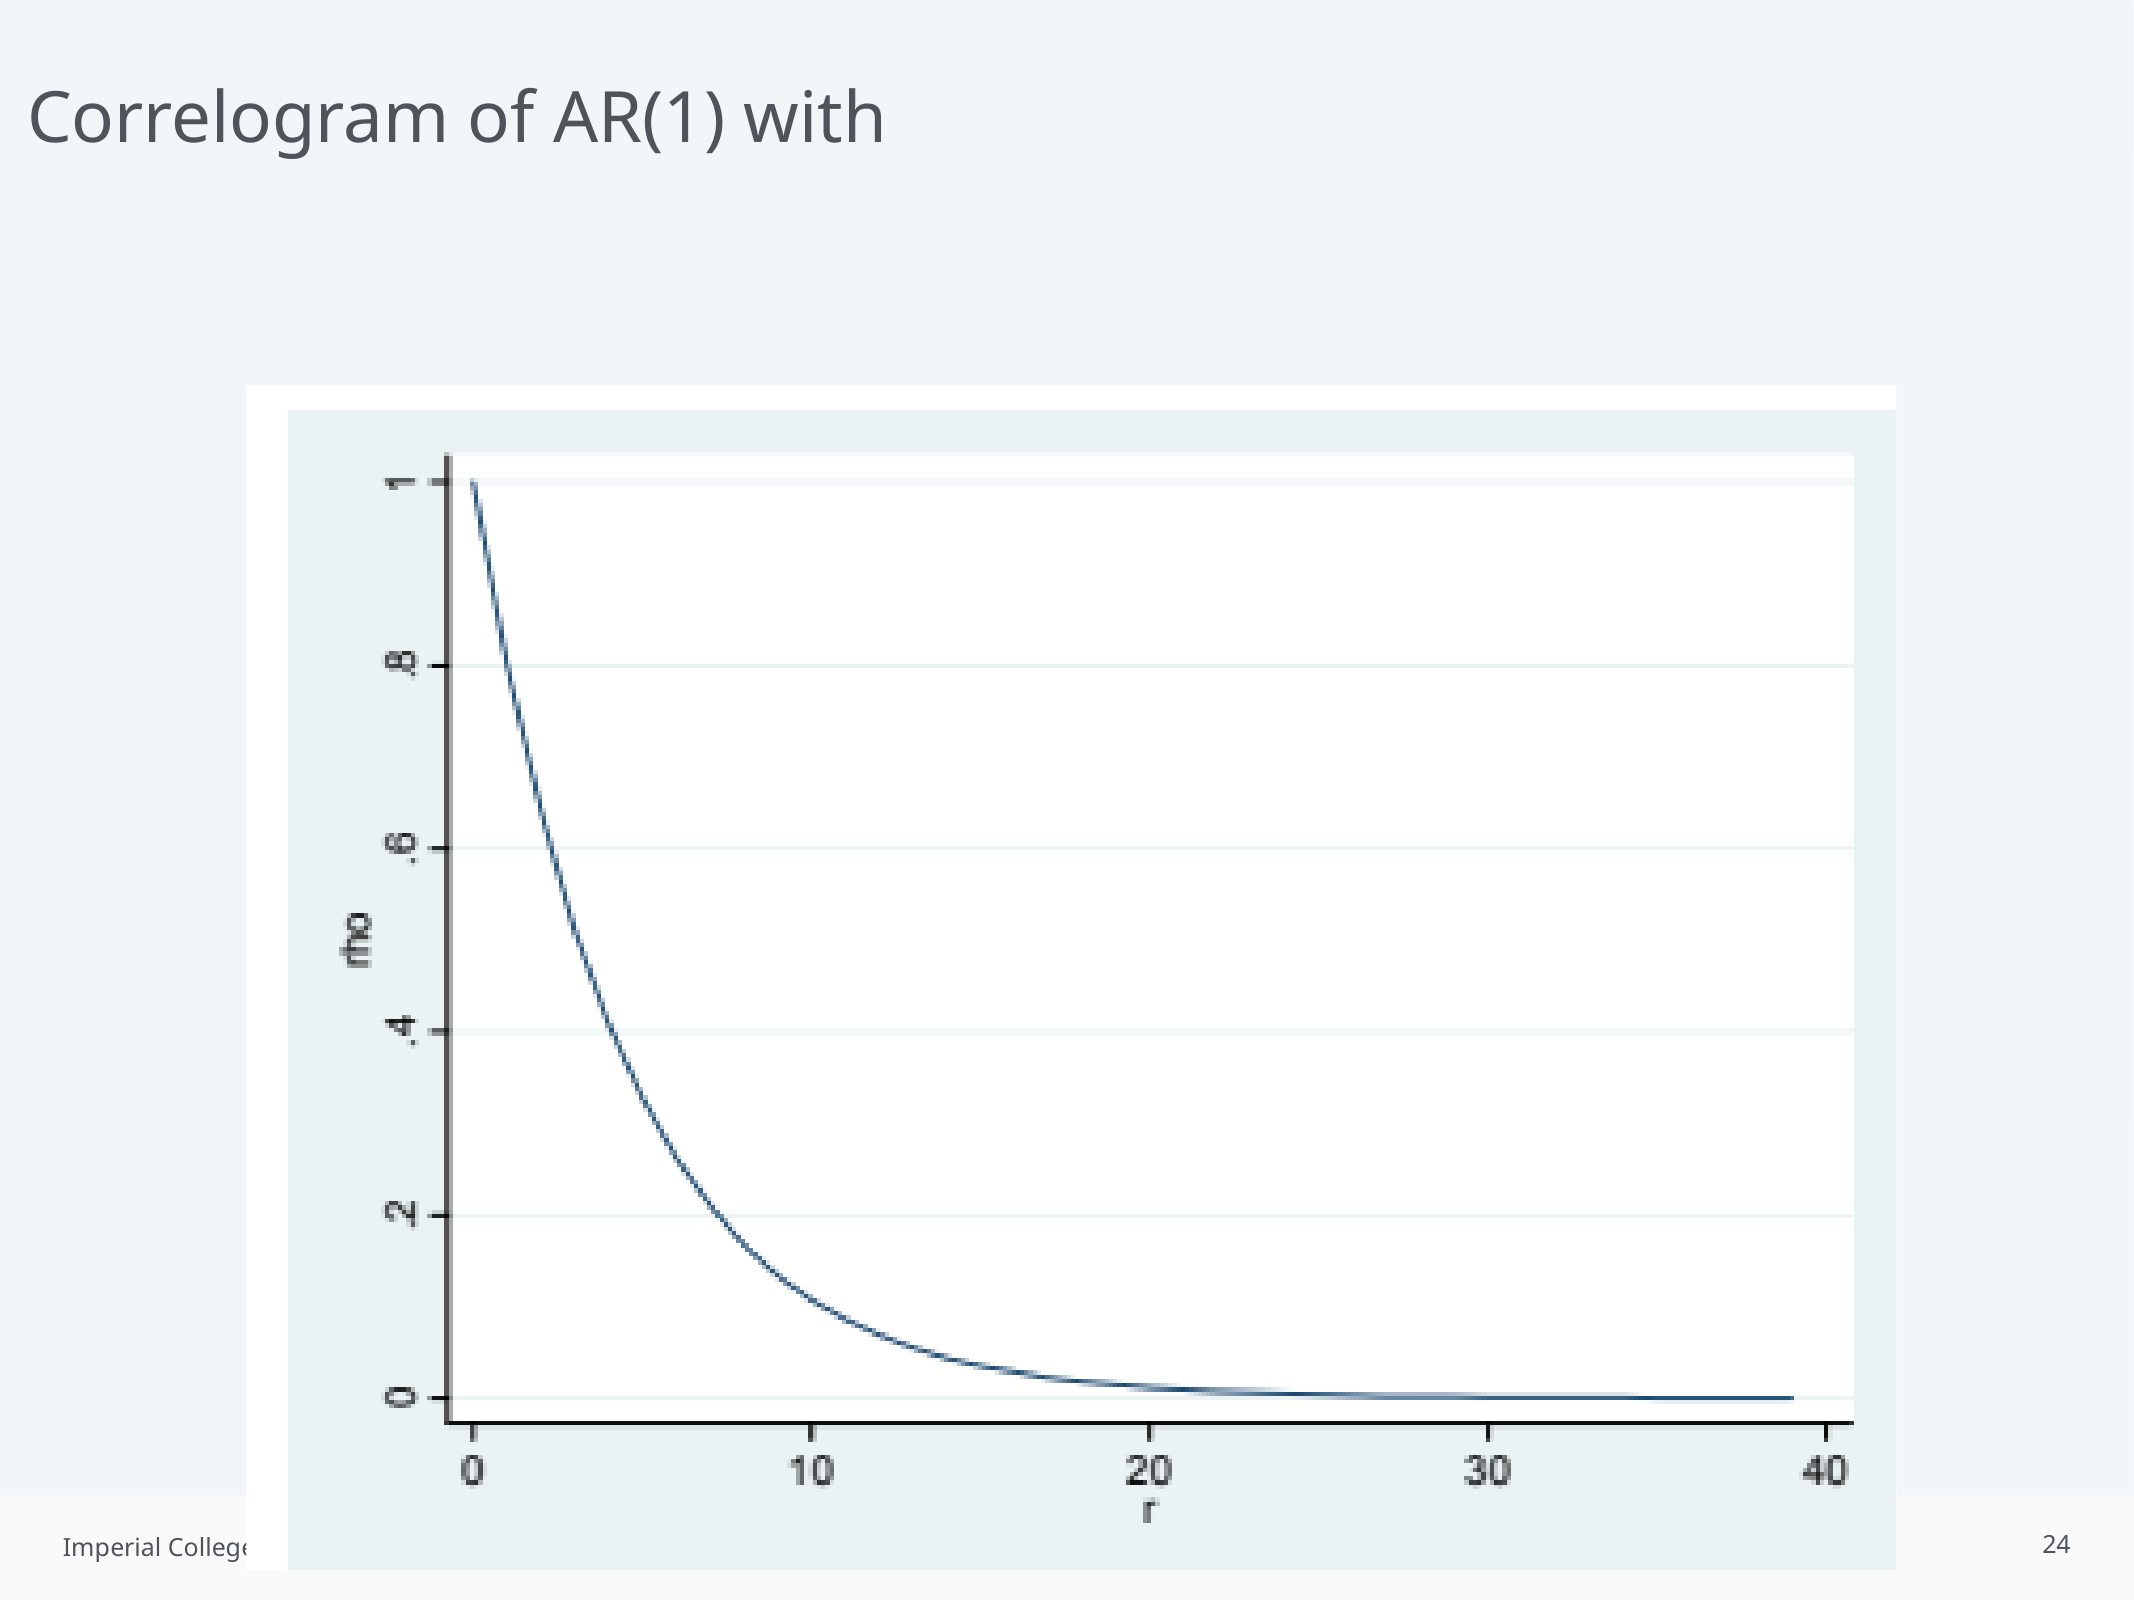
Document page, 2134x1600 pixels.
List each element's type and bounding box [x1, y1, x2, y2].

picture [246, 385, 1897, 1570]
